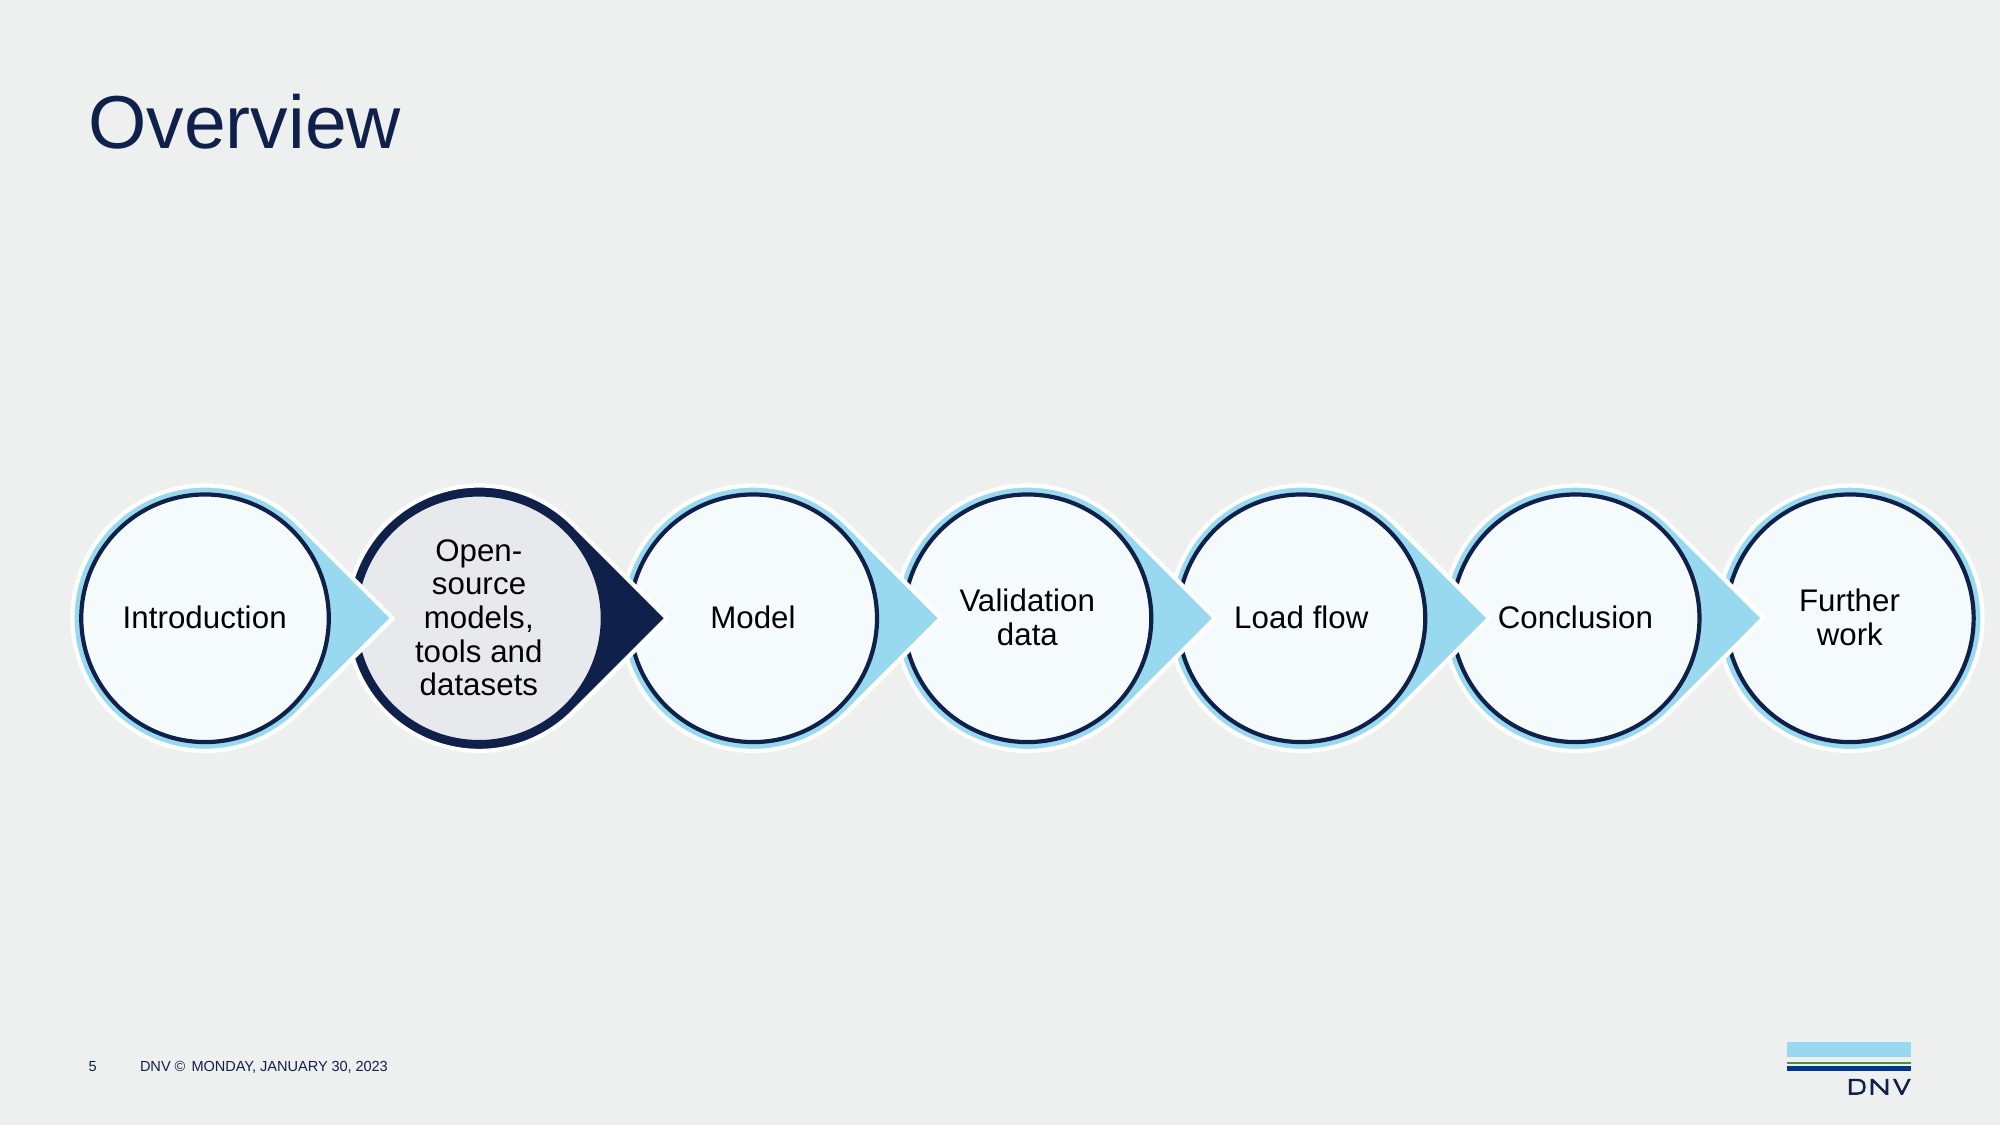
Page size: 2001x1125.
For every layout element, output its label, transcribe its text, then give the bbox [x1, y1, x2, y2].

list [0, 199, 2000, 1037]
title Overview [88, 88, 1912, 199]
slide_number 5 [88, 1056, 133, 1082]
